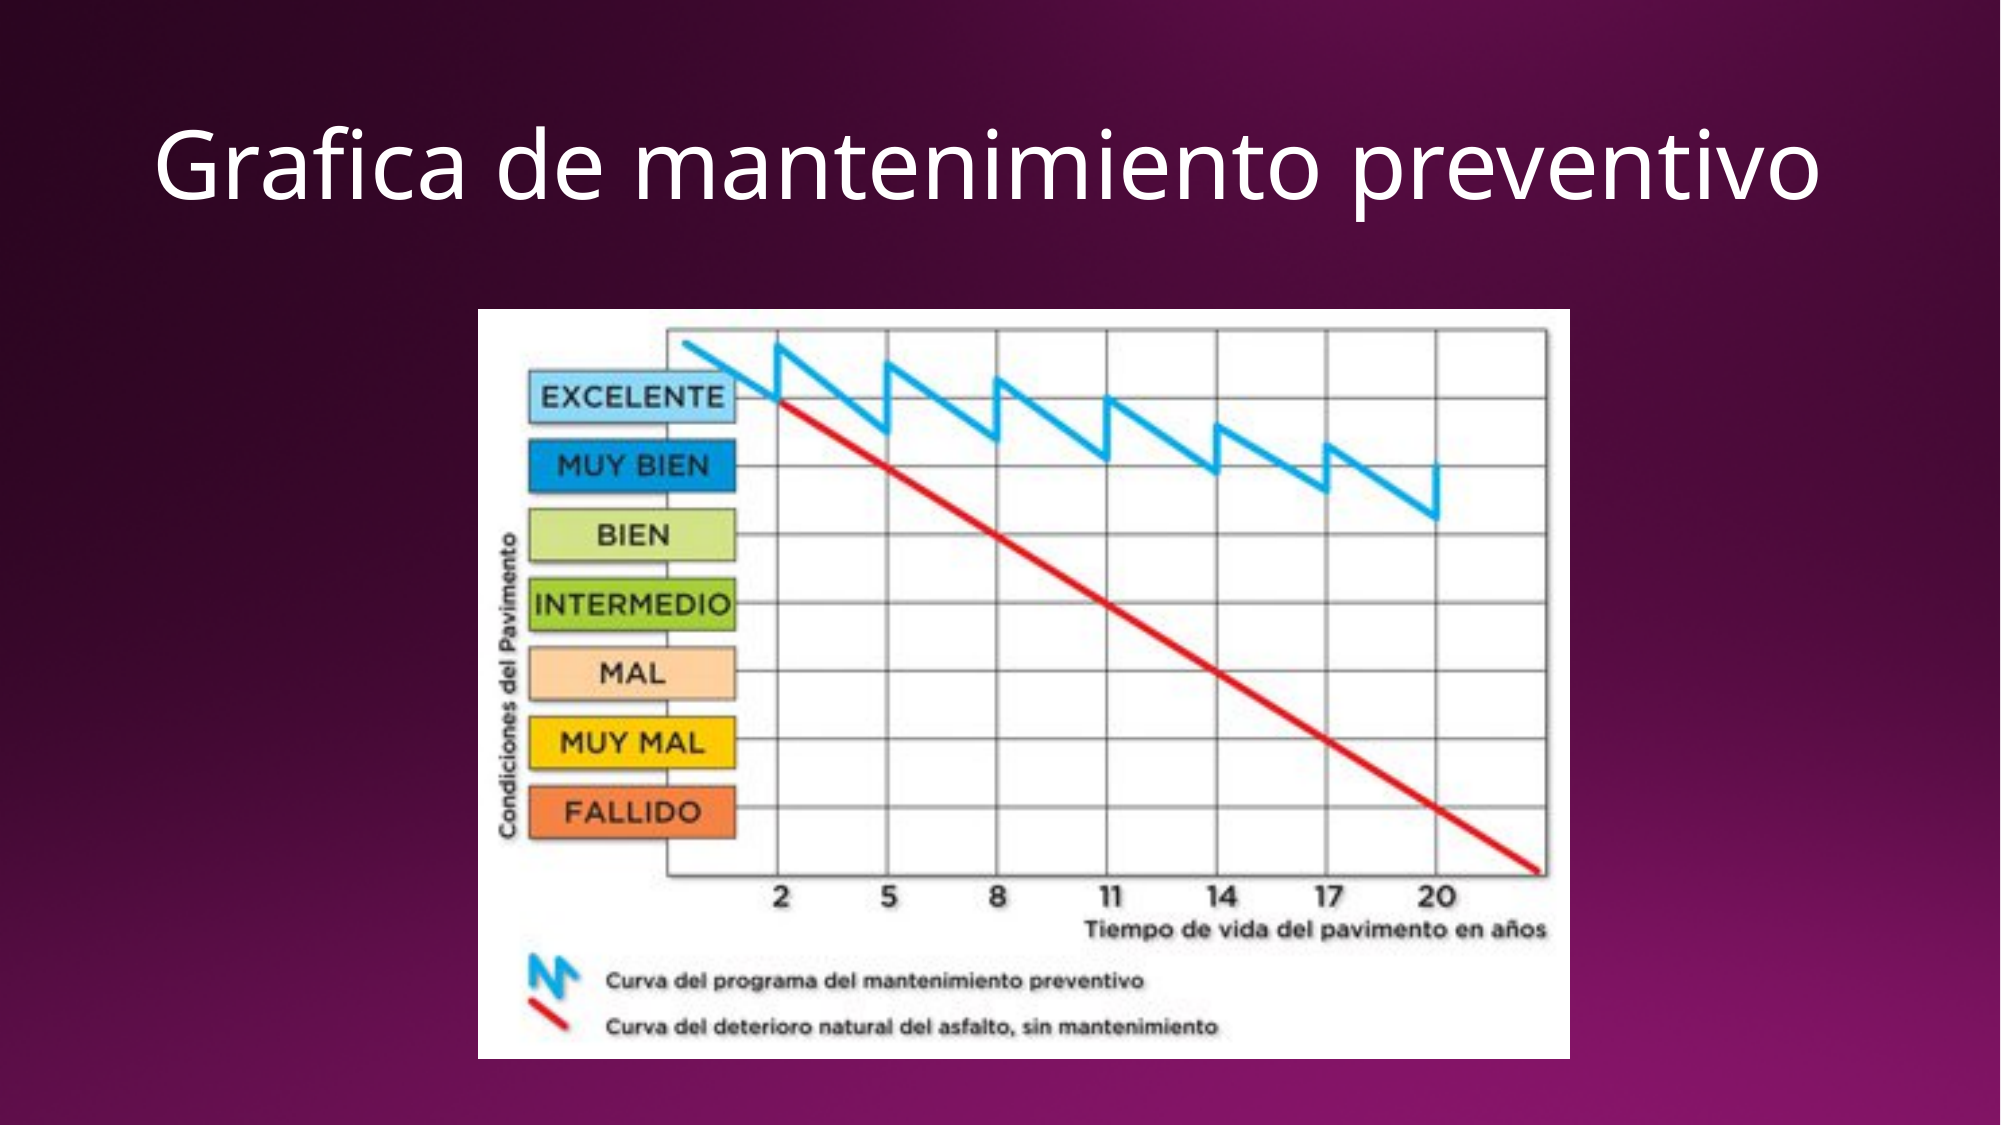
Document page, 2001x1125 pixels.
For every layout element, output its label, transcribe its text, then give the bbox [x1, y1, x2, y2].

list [478, 309, 1570, 1059]
picture [0, 0, 2001, 1125]
title Grafica de mantenimiento preventivo [137, 59, 1863, 278]
